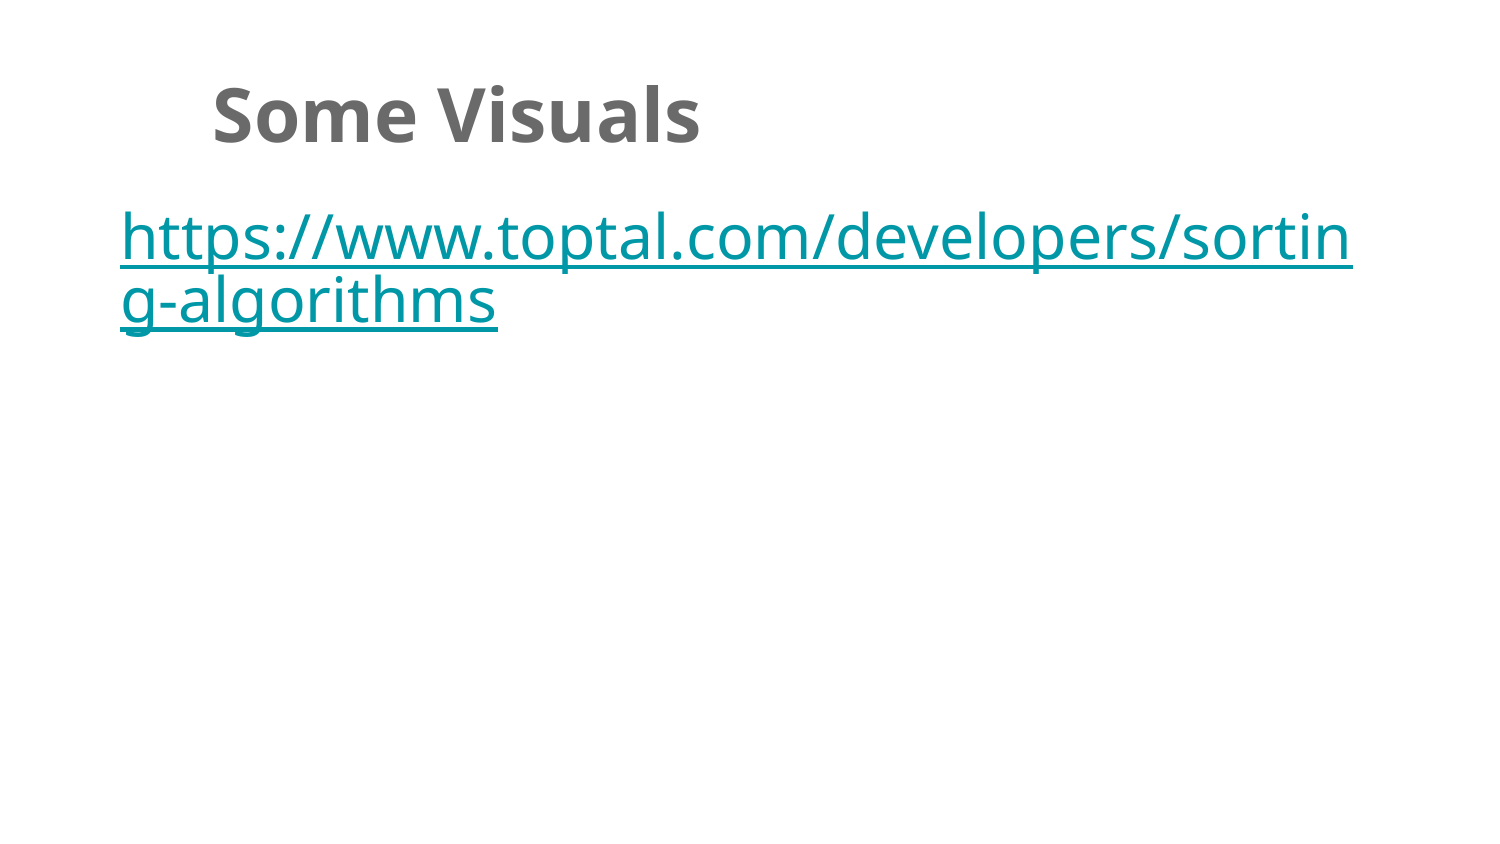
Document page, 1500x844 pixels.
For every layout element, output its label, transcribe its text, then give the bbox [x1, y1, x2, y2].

text_box https://www.toptal.com/developers/sorting-algorithms [105, 182, 1377, 675]
text_box Some Visuals [46, 38, 869, 169]
